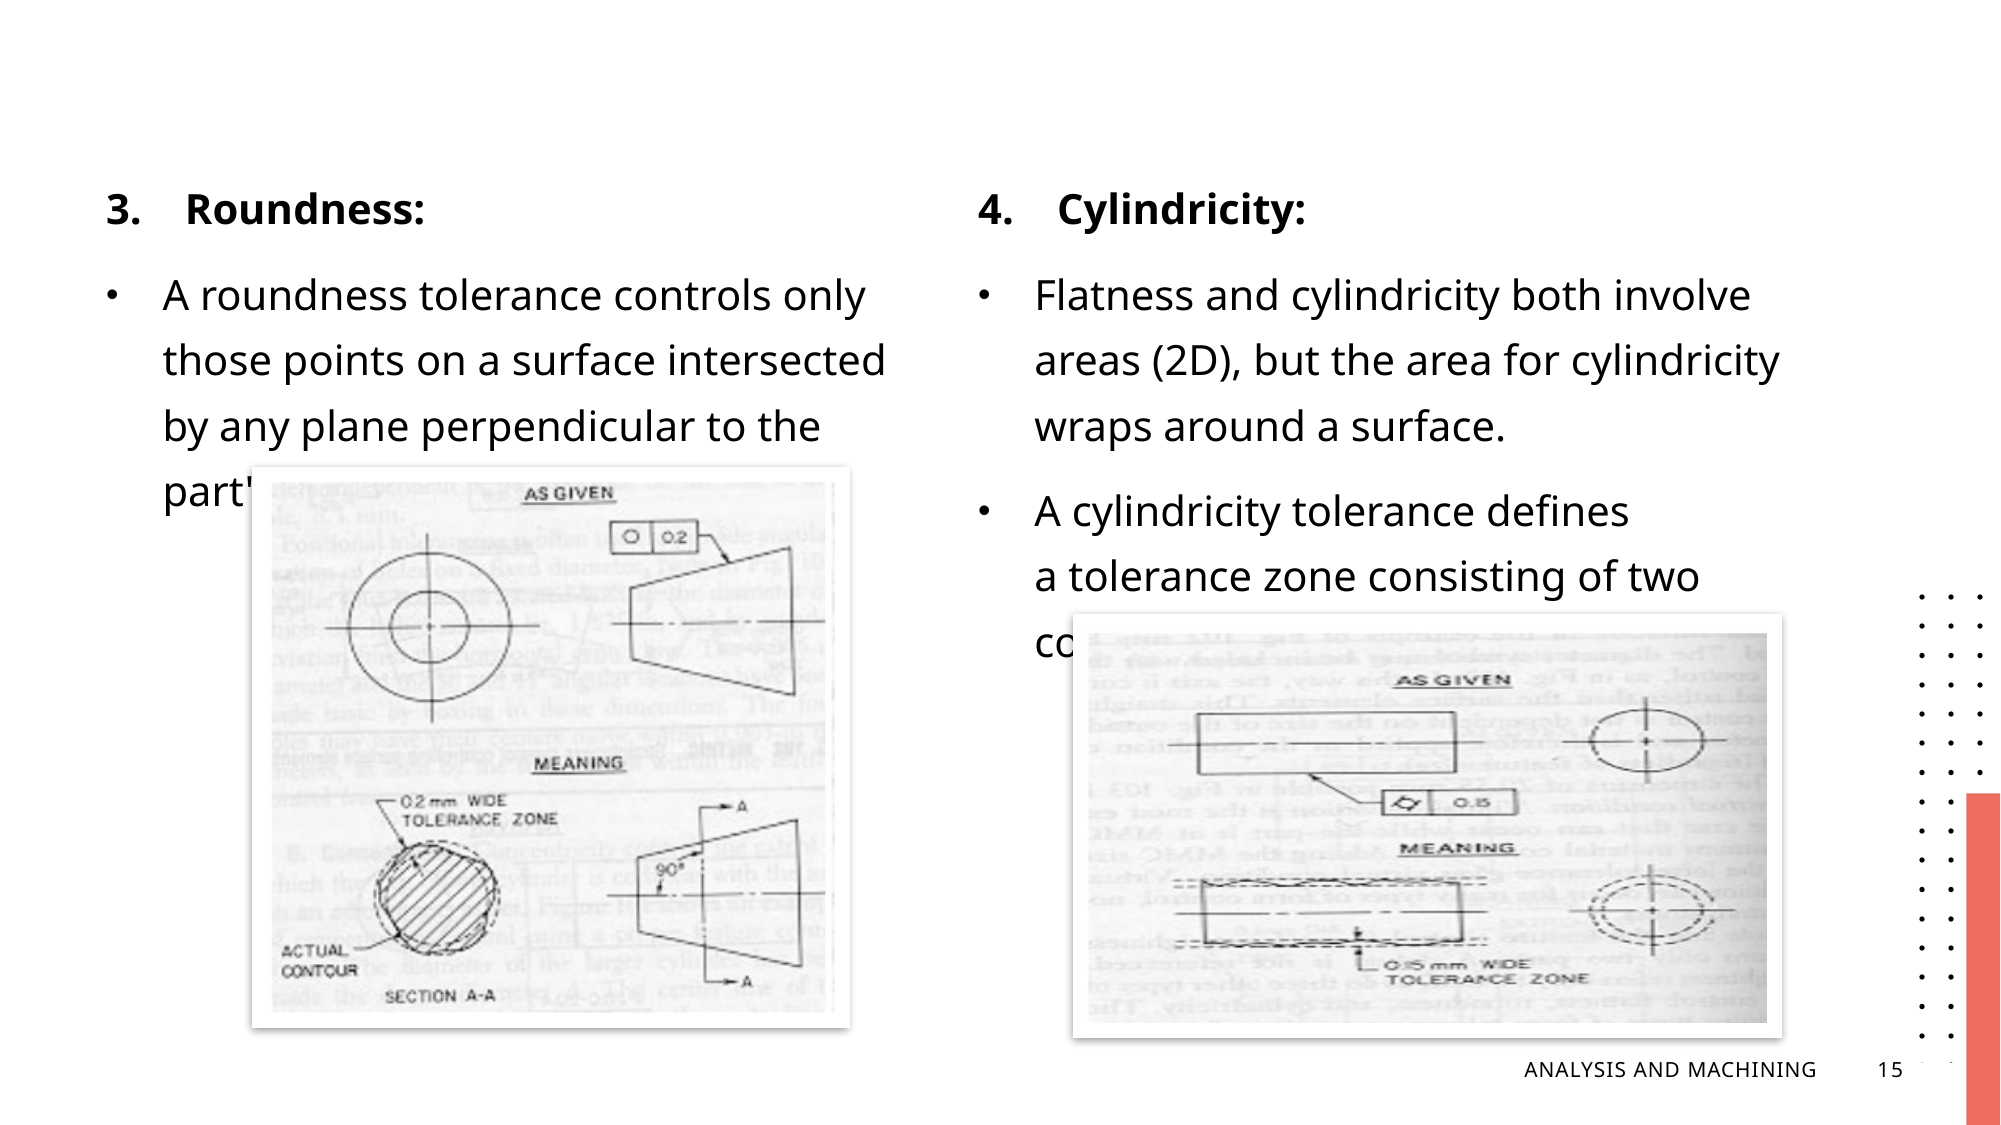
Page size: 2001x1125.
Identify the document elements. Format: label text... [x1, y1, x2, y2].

list 4. Cylindricity: Flatness and cylindricity both involve areas (2D), but the area for cylindricity wraps around a surface. A cylindricity tolerance defines a tolerance zone consisting of two concentric cylinders. [963, 160, 1858, 1014]
footer ANALYSIS AND MACHINING [1262, 1040, 1831, 1101]
picture [266, 481, 836, 1014]
picture [1907, 582, 1994, 1064]
slide_number 15 [1831, 1040, 1919, 1101]
list 3. Roundness: A roundness tolerance controls only those points on a surface intersected by any plane perpendicular to the part's axis [91, 160, 911, 1014]
picture [1087, 628, 1768, 1024]
